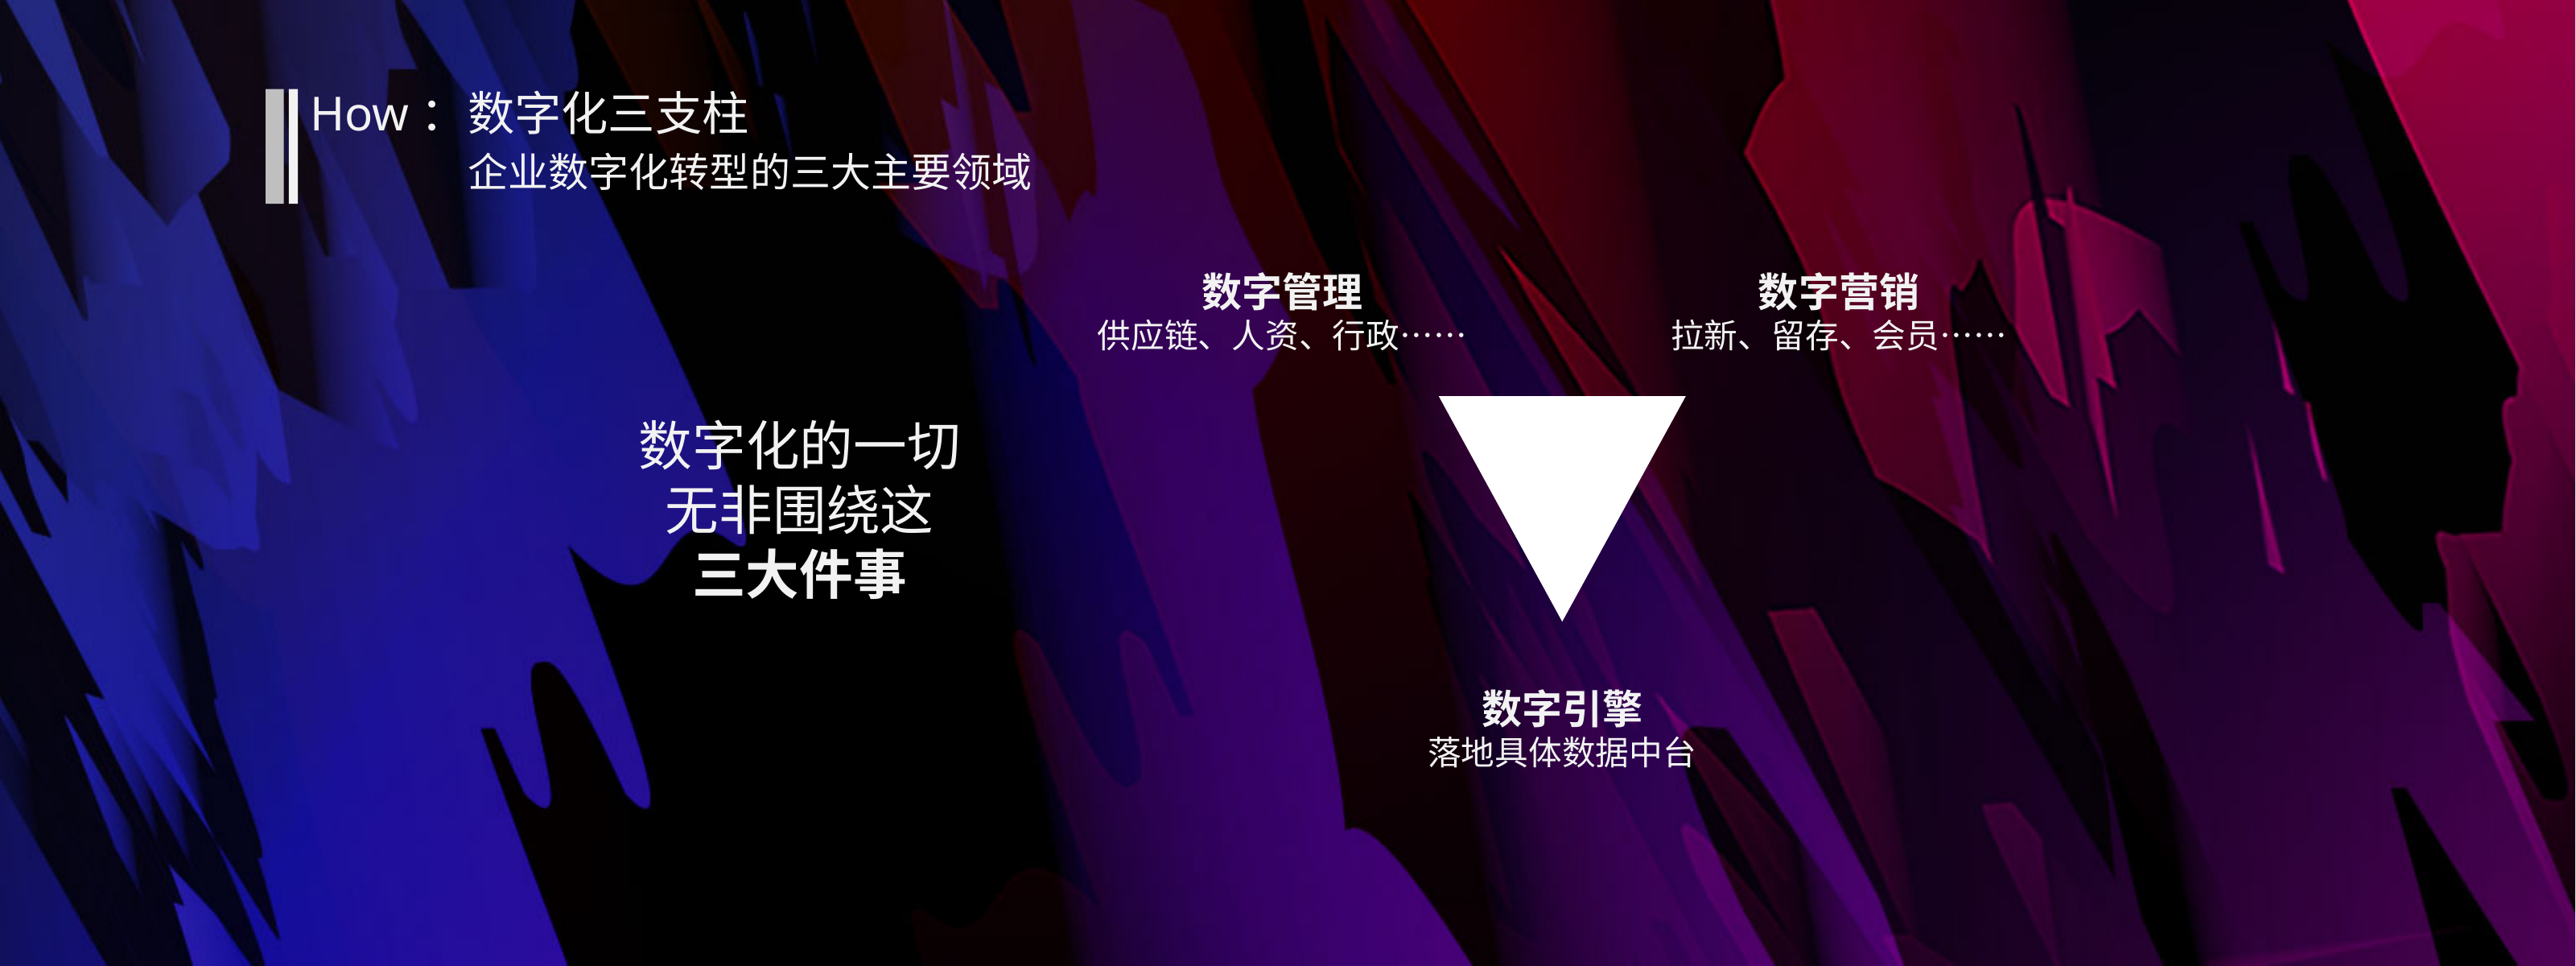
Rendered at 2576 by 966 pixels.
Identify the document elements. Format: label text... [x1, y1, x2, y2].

picture [0, 0, 2576, 966]
text_box How：数字化三支柱 企业数字化转型的三大主要领域 [304, 78, 1354, 203]
text_box 数字引擎 落地具体数据中台 [1418, 674, 1706, 782]
text_box [1438, 396, 1686, 622]
text_box 数字管理 供应链、人资、行政…… [1087, 257, 1477, 365]
text_box 数字营销 拉新、留存、会员…… [1661, 257, 2017, 365]
text_box 数字化的一切 无非围绕这 三大件事 [629, 402, 971, 615]
